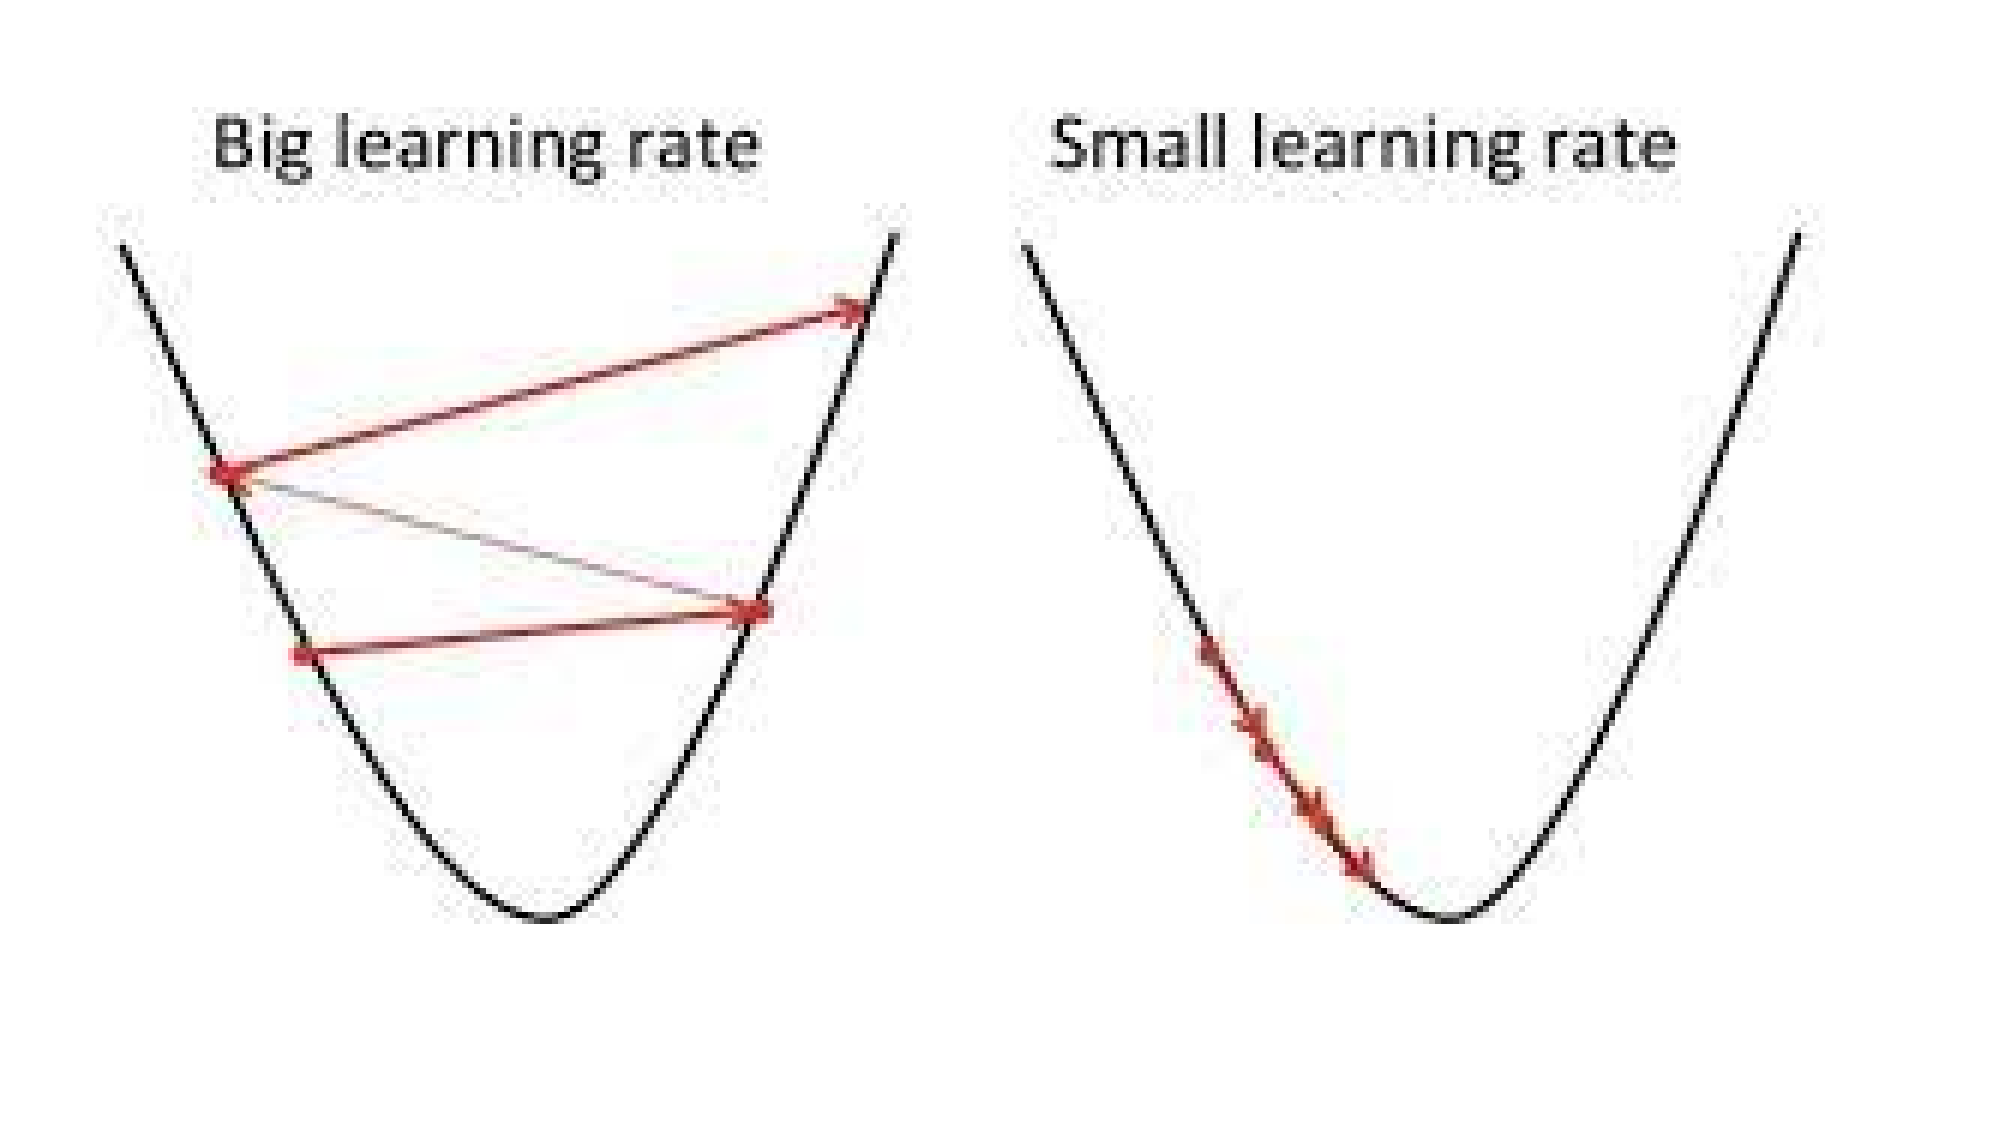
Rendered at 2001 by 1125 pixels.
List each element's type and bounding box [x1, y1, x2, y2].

picture [0, 59, 1976, 979]
